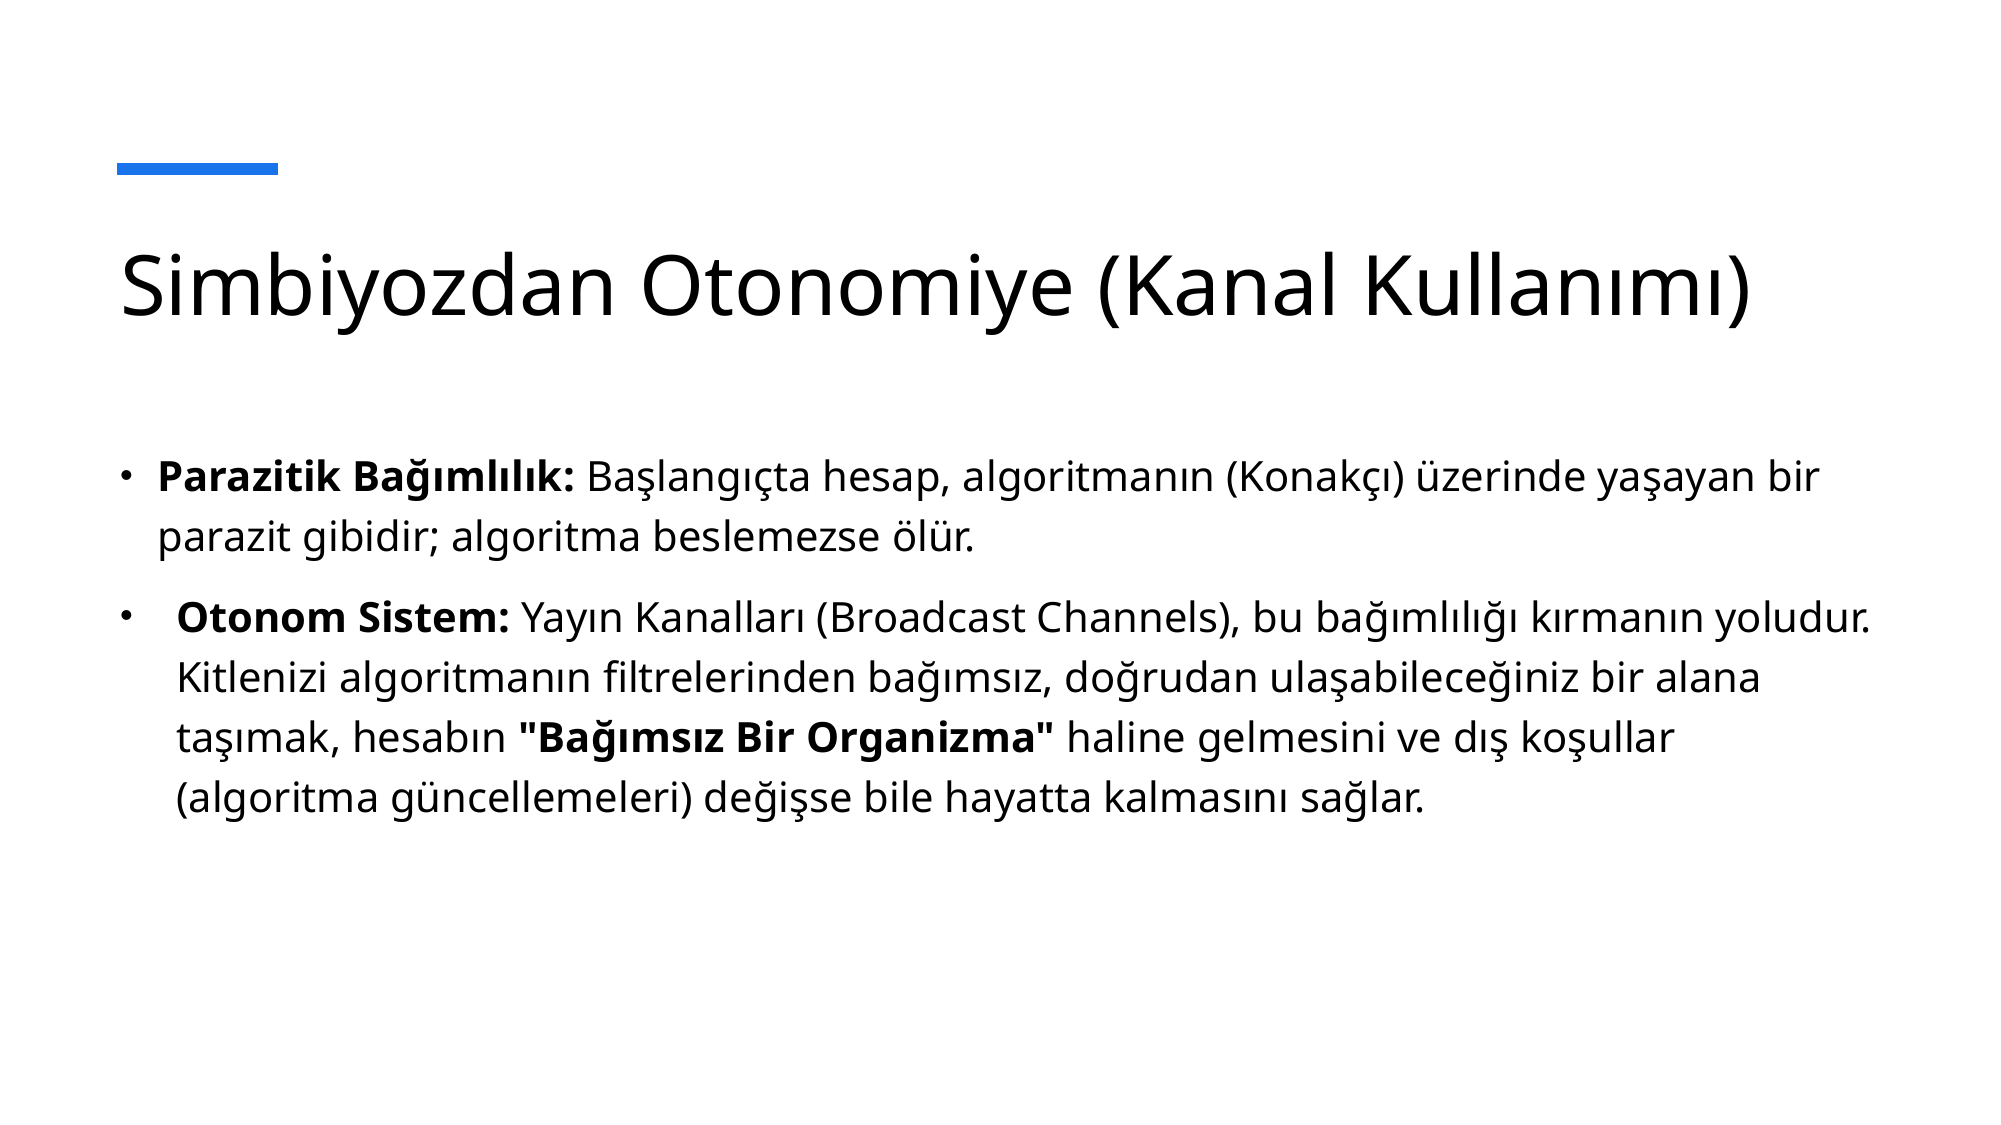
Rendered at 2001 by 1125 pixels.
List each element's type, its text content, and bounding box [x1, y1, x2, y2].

list Parazitik Bağımlılık: Başlangıçta hesap, algoritmanın (Konakçı) üzerinde yaşayan bir parazit gibidir; algoritma beslemezse ölür. Otonom Sistem: Yayın Kanalları (Broadcast Channels), bu bağımlılığı kırmanın yoludur. Kitlenizi algoritmanın filtrelerinden bağımsız, doğrudan ulaşabileceğiniz bir alana taşımak, hesabın "Bağımsız Bir Organizma" haline gelmesini ve dış koşullar (algoritma güncellemeleri) değişse bile hayatta kalmasını sağlar. [105, 431, 1892, 1017]
title Simbiyozdan Otonomiye (Kanal Kullanımı) [105, 224, 1892, 405]
